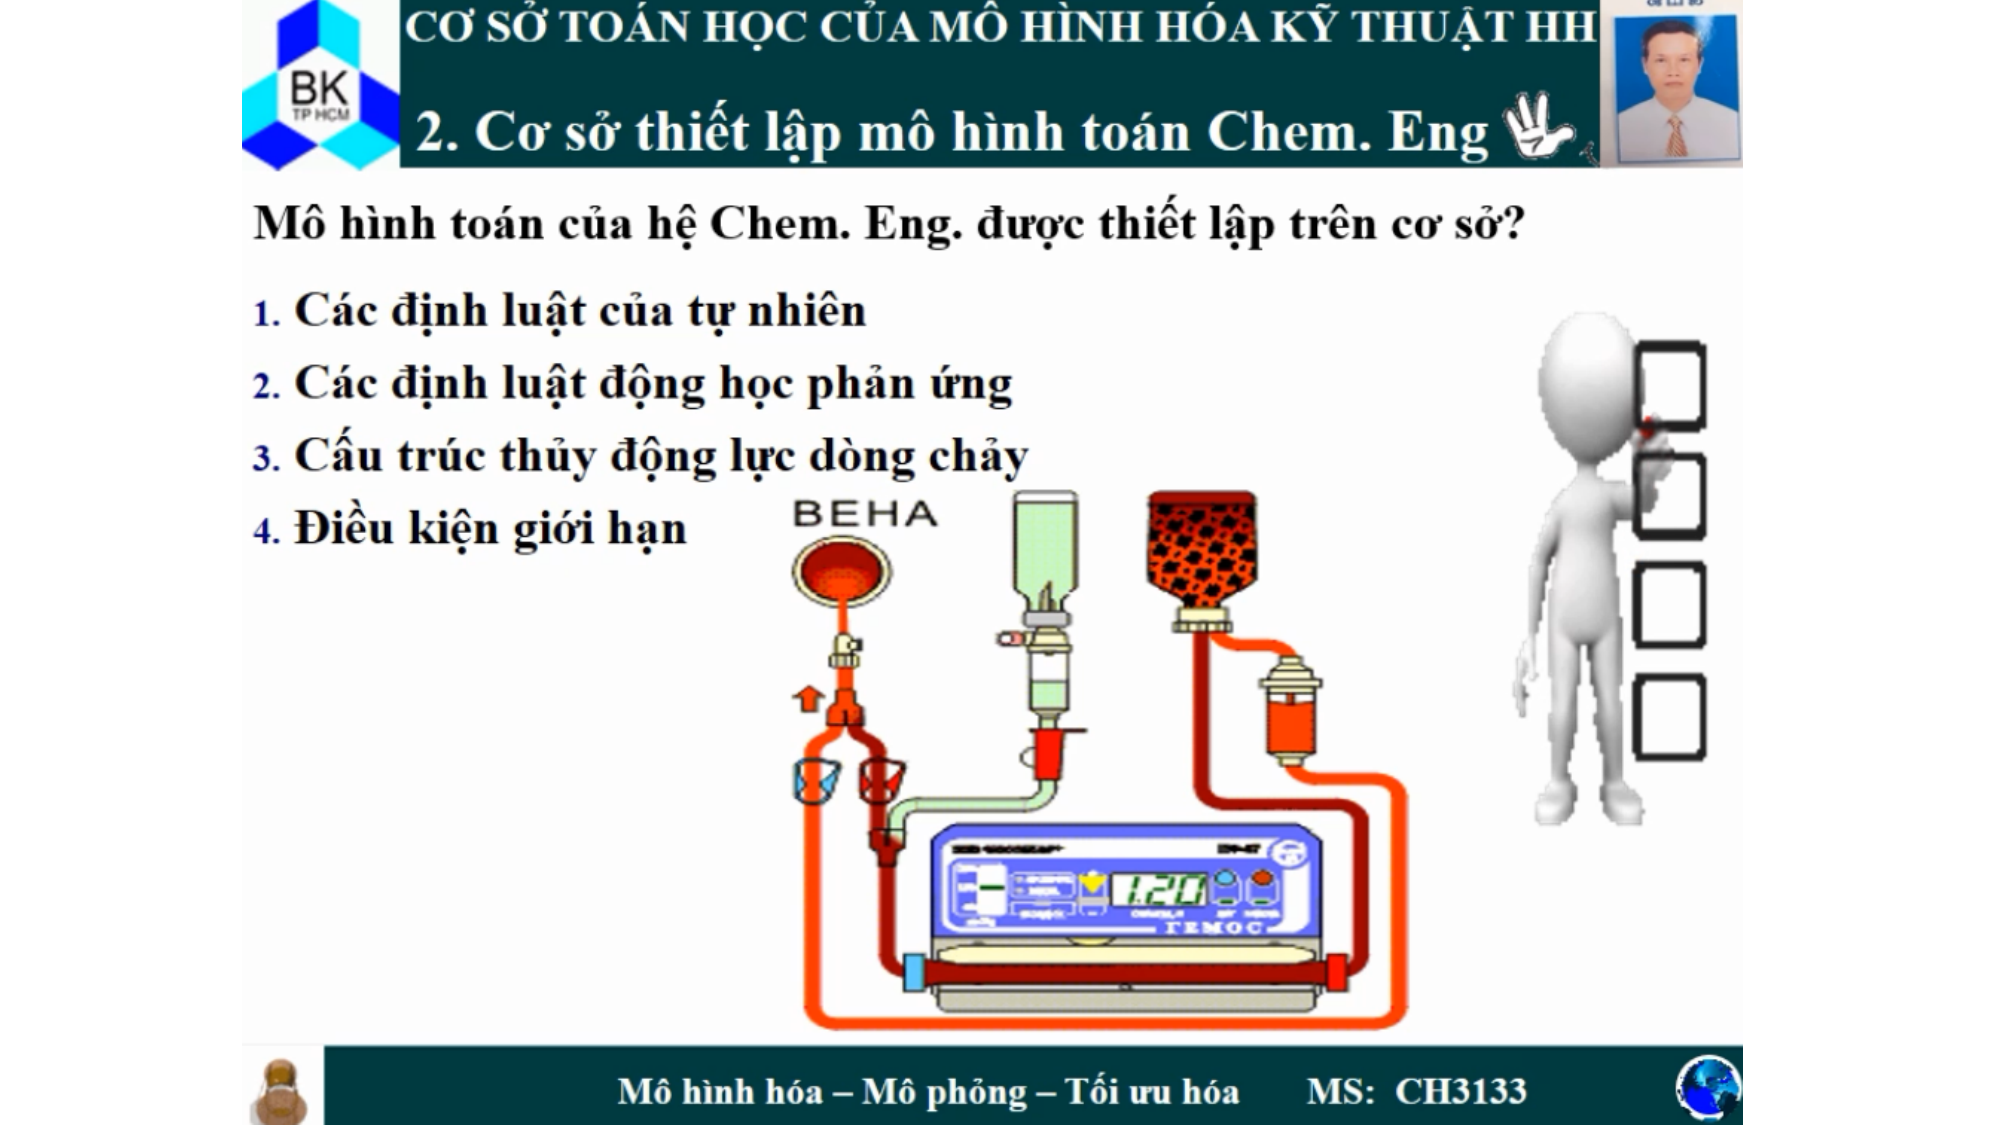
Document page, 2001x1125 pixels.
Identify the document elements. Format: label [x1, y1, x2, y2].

picture [242, 0, 1743, 1125]
